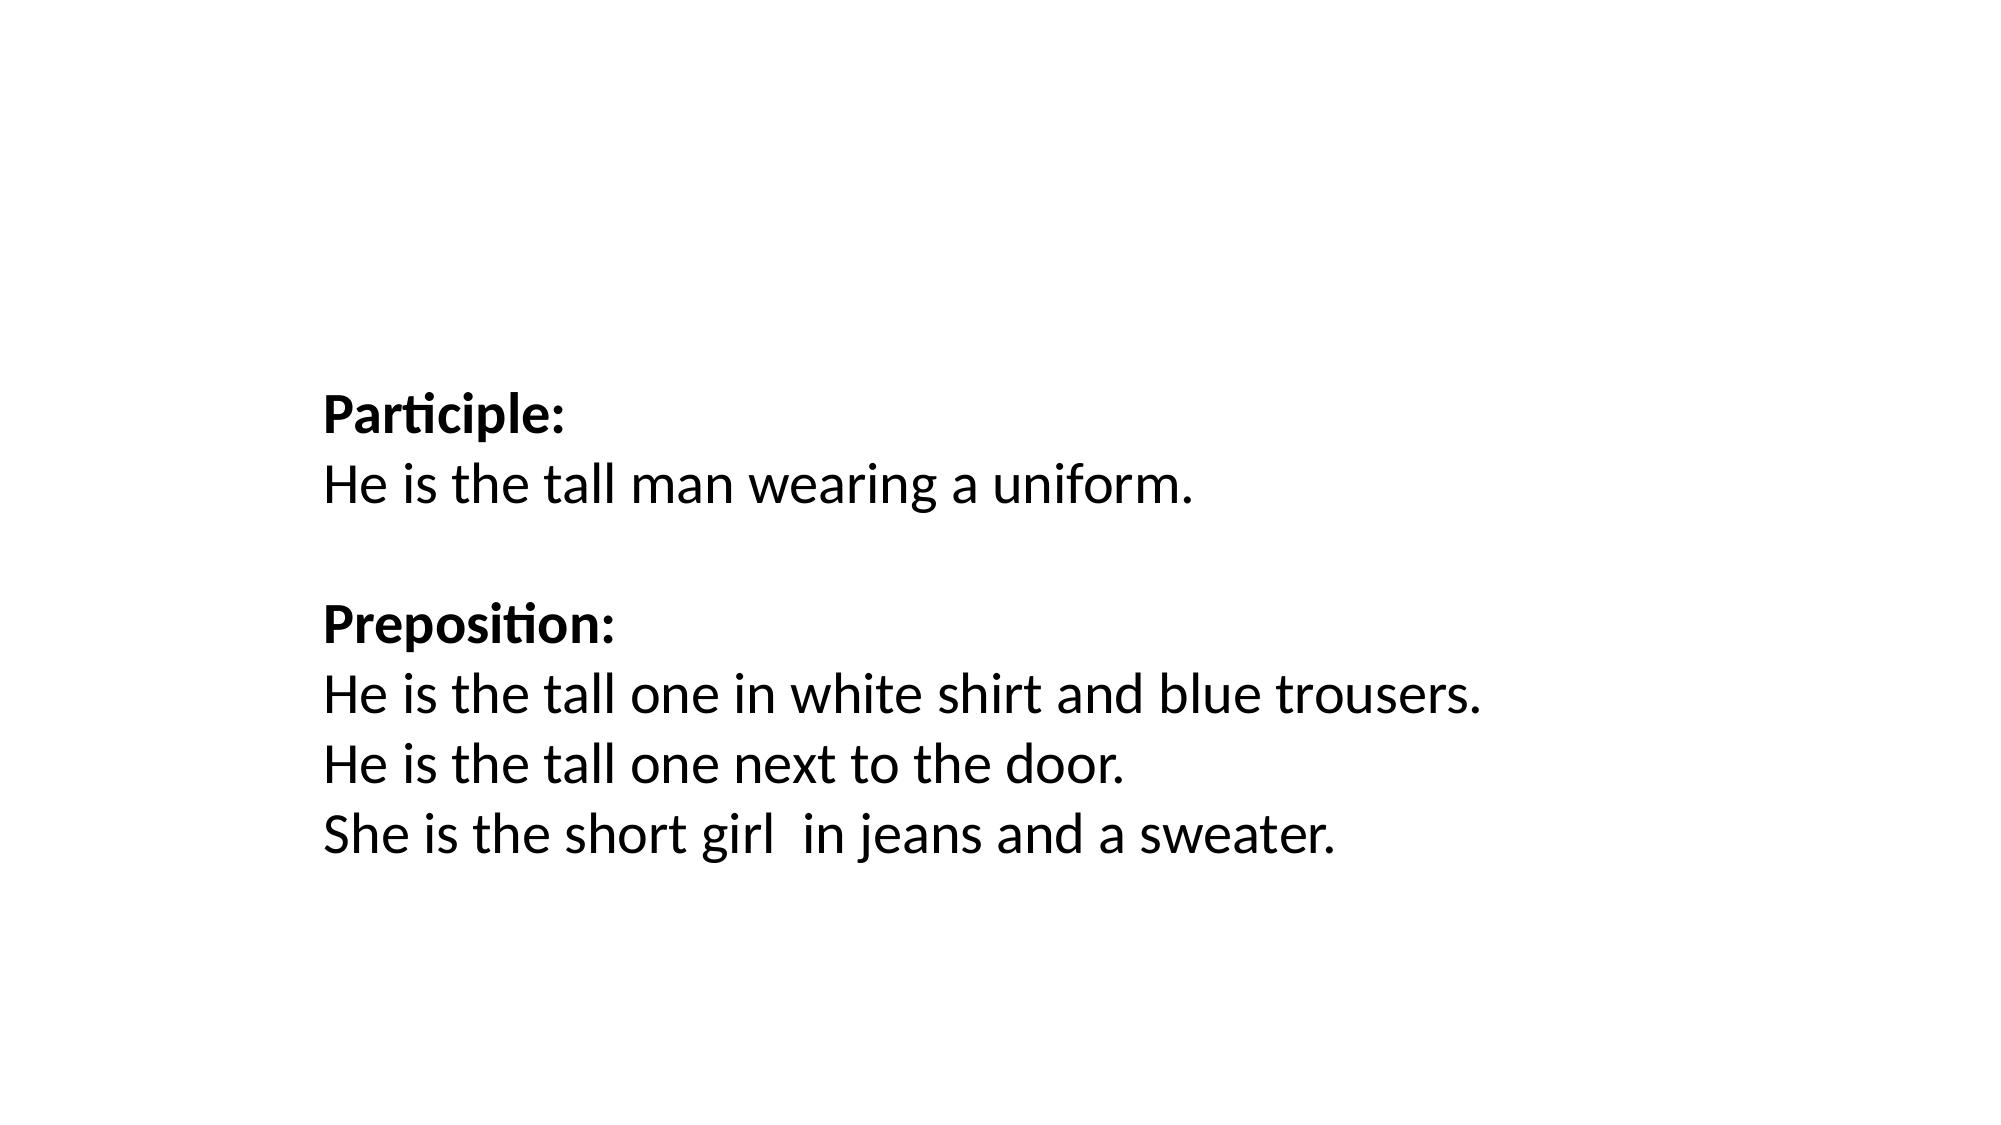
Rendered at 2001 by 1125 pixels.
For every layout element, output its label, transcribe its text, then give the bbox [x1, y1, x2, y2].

text_box Participle: He is the tall man wearing a uniform. Preposition: He is the tall one in white shirt and blue trousers. He is the tall one next to the door. She is the short girl in jeans and a sweater. [309, 368, 1625, 873]
